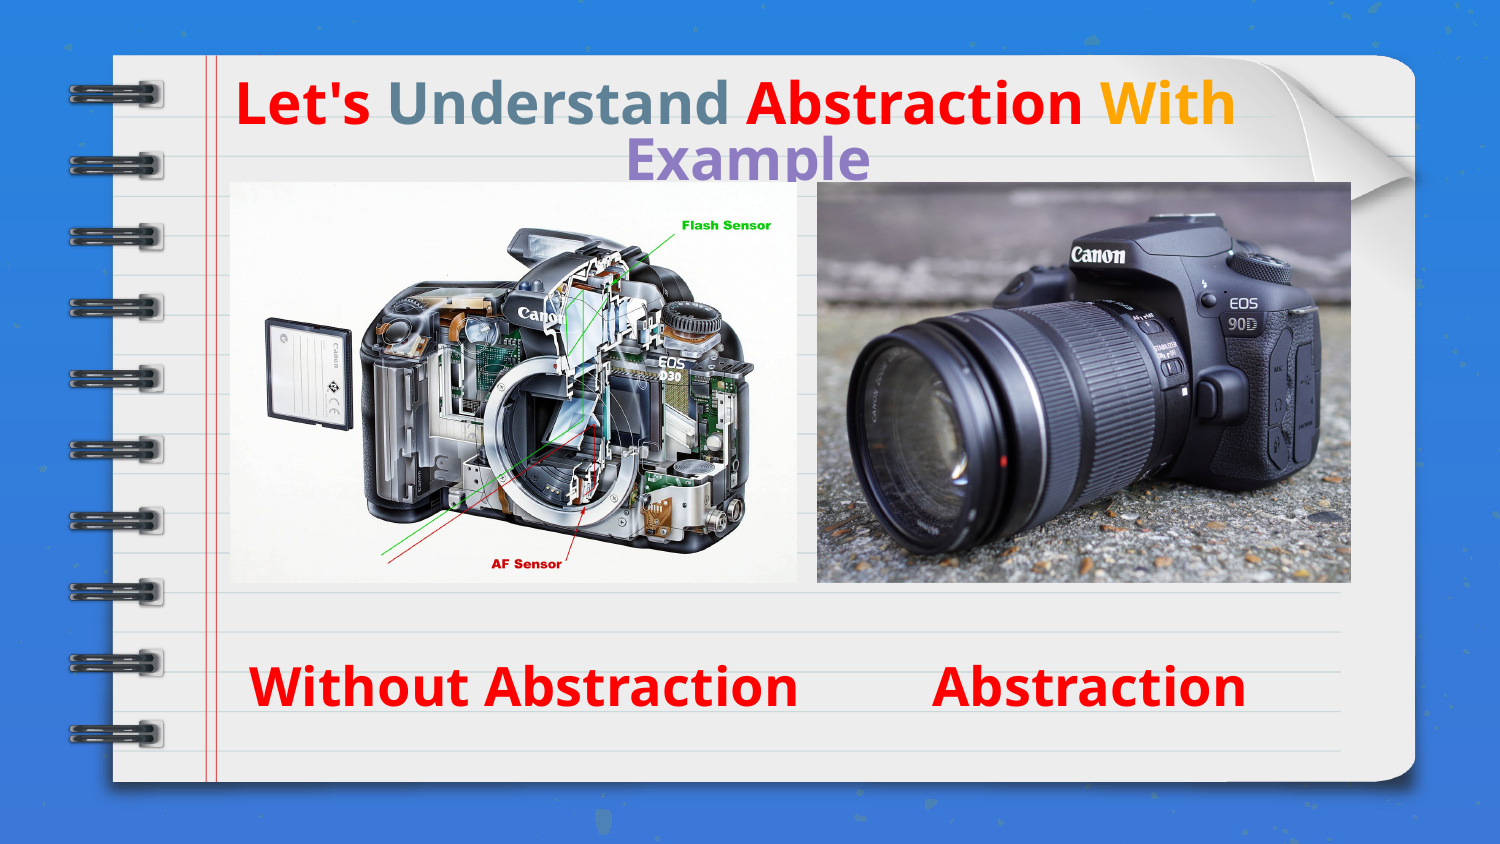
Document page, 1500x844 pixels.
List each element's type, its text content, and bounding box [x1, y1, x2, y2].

title Let's Understand Abstraction With Example [219, 64, 1277, 183]
title Without Abstraction [229, 650, 821, 769]
title Abstraction [917, 650, 1286, 769]
picture [63, 22, 1437, 822]
